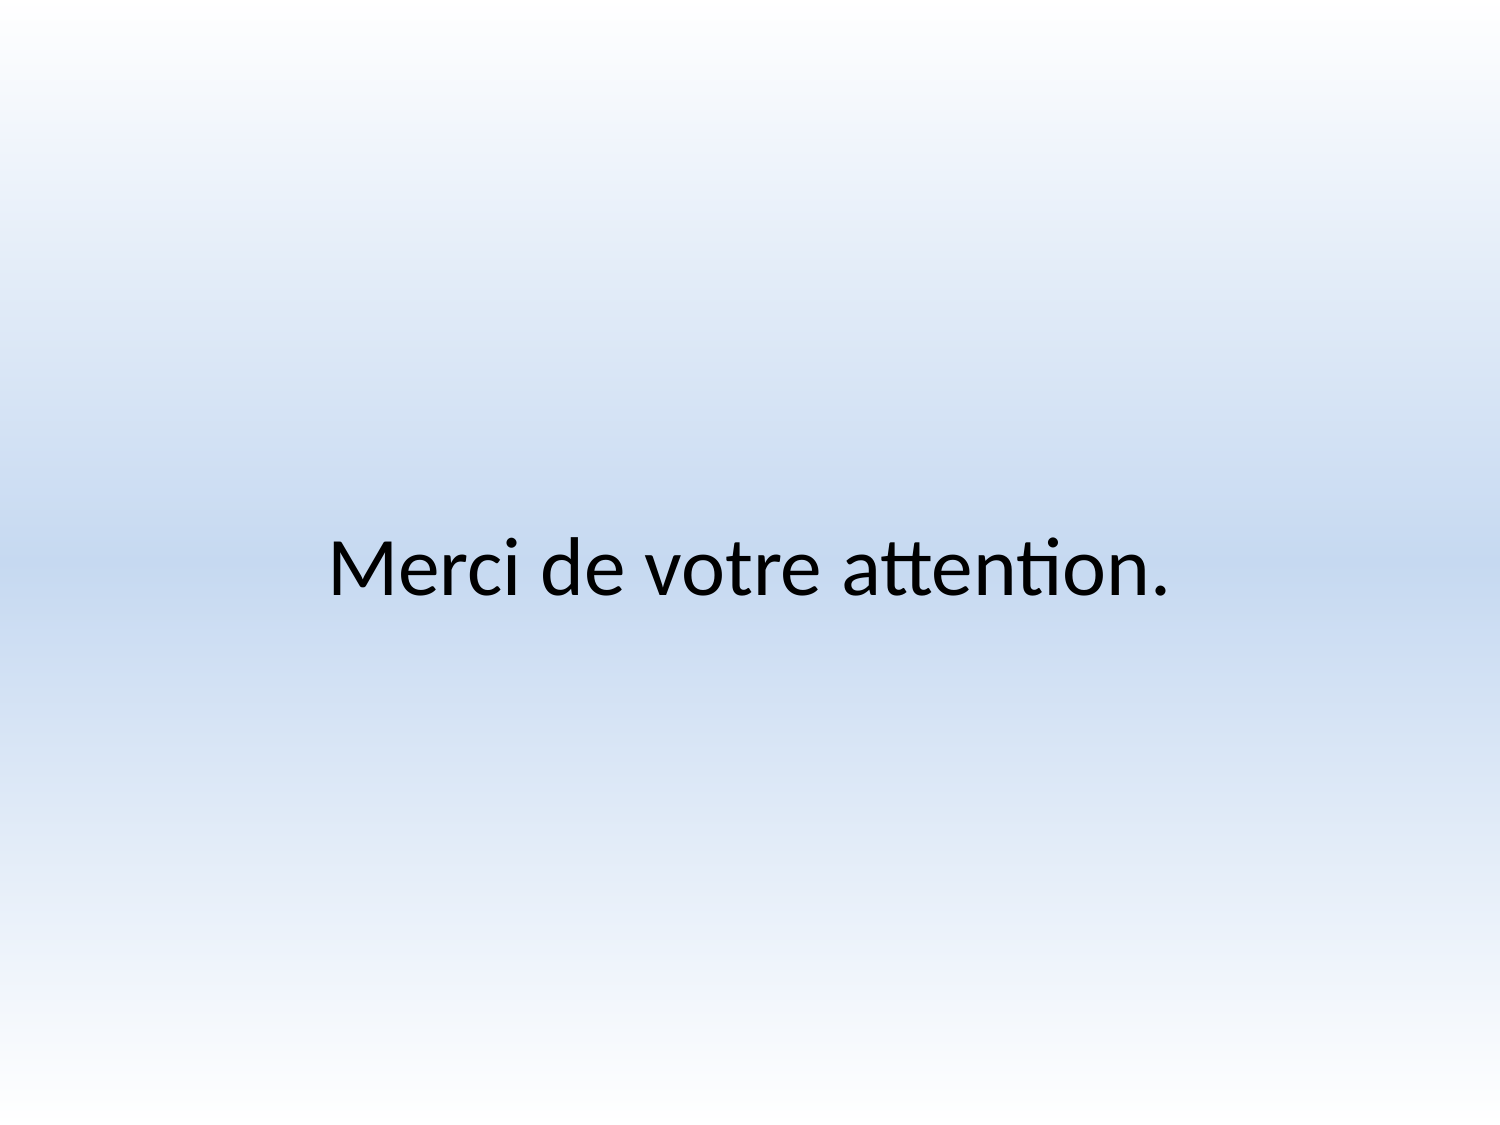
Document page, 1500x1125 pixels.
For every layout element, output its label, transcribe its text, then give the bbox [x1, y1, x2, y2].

text_box Merci de votre attention. [265, 504, 1235, 620]
